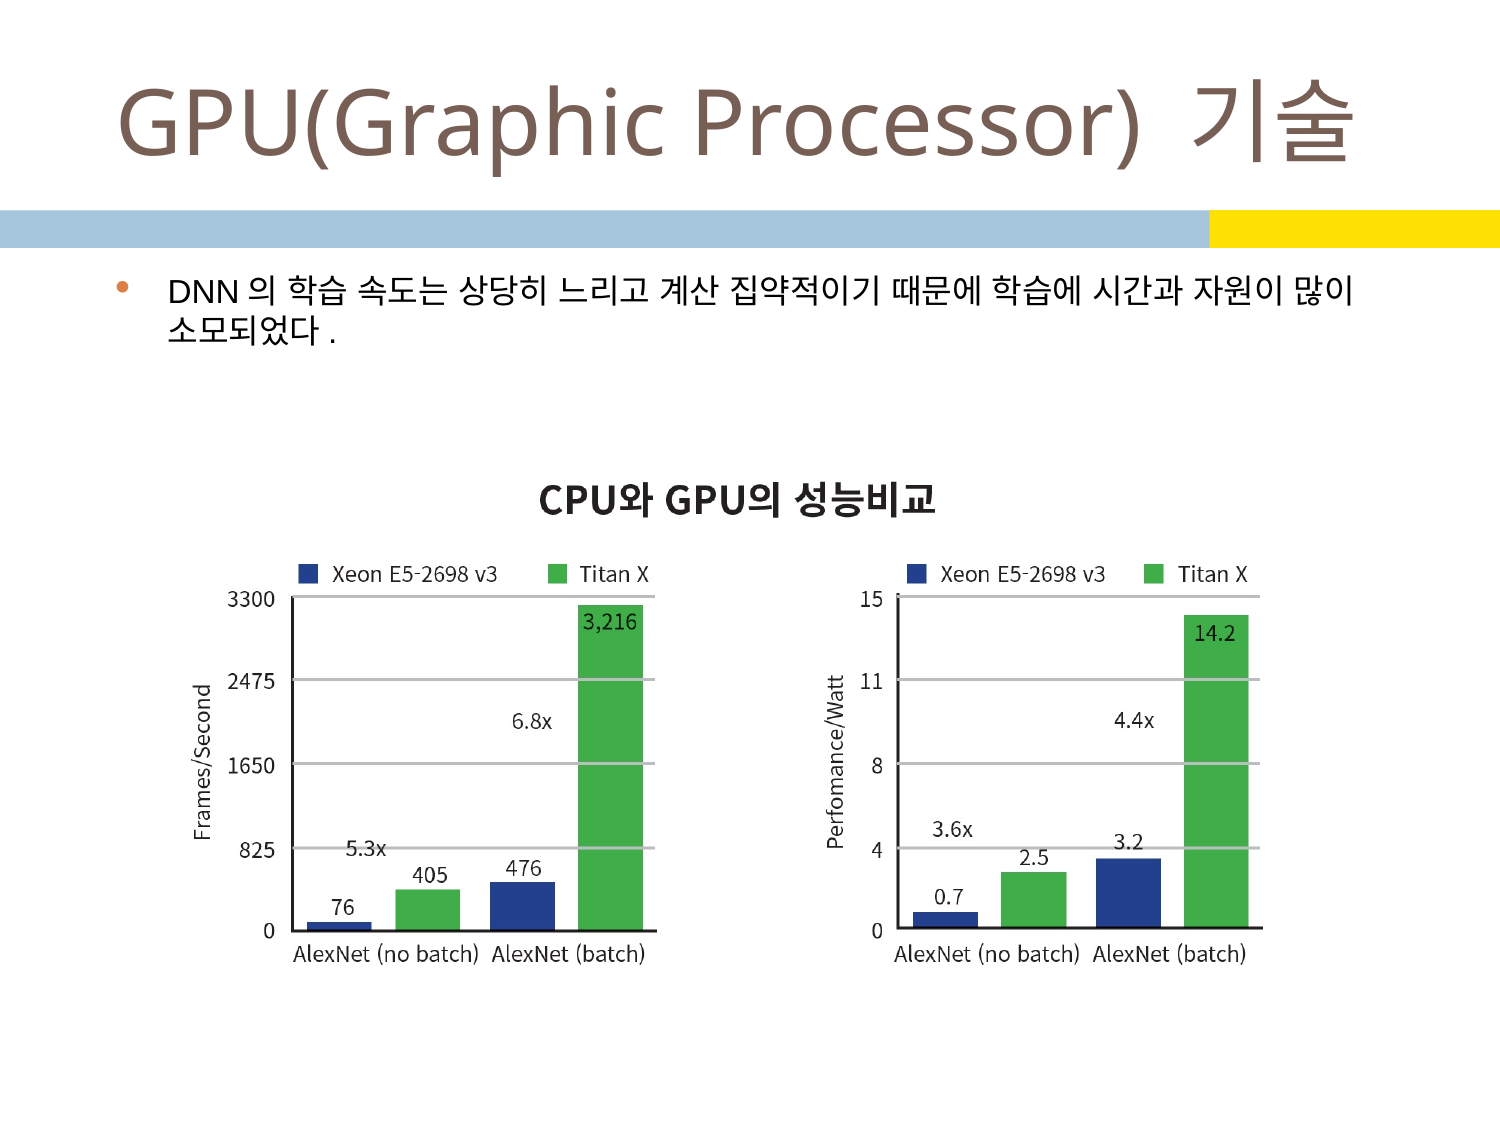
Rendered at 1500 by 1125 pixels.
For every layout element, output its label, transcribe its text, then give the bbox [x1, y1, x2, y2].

picture [182, 479, 1265, 966]
title GPU(Graphic Processor) 기술 [100, 37, 1438, 200]
list DNN의 학습 속도는 상당히 느리고 계산 집약적이기 때문에 학습에 시간과 자원이 많이 소모되었다. [100, 262, 1438, 1000]
